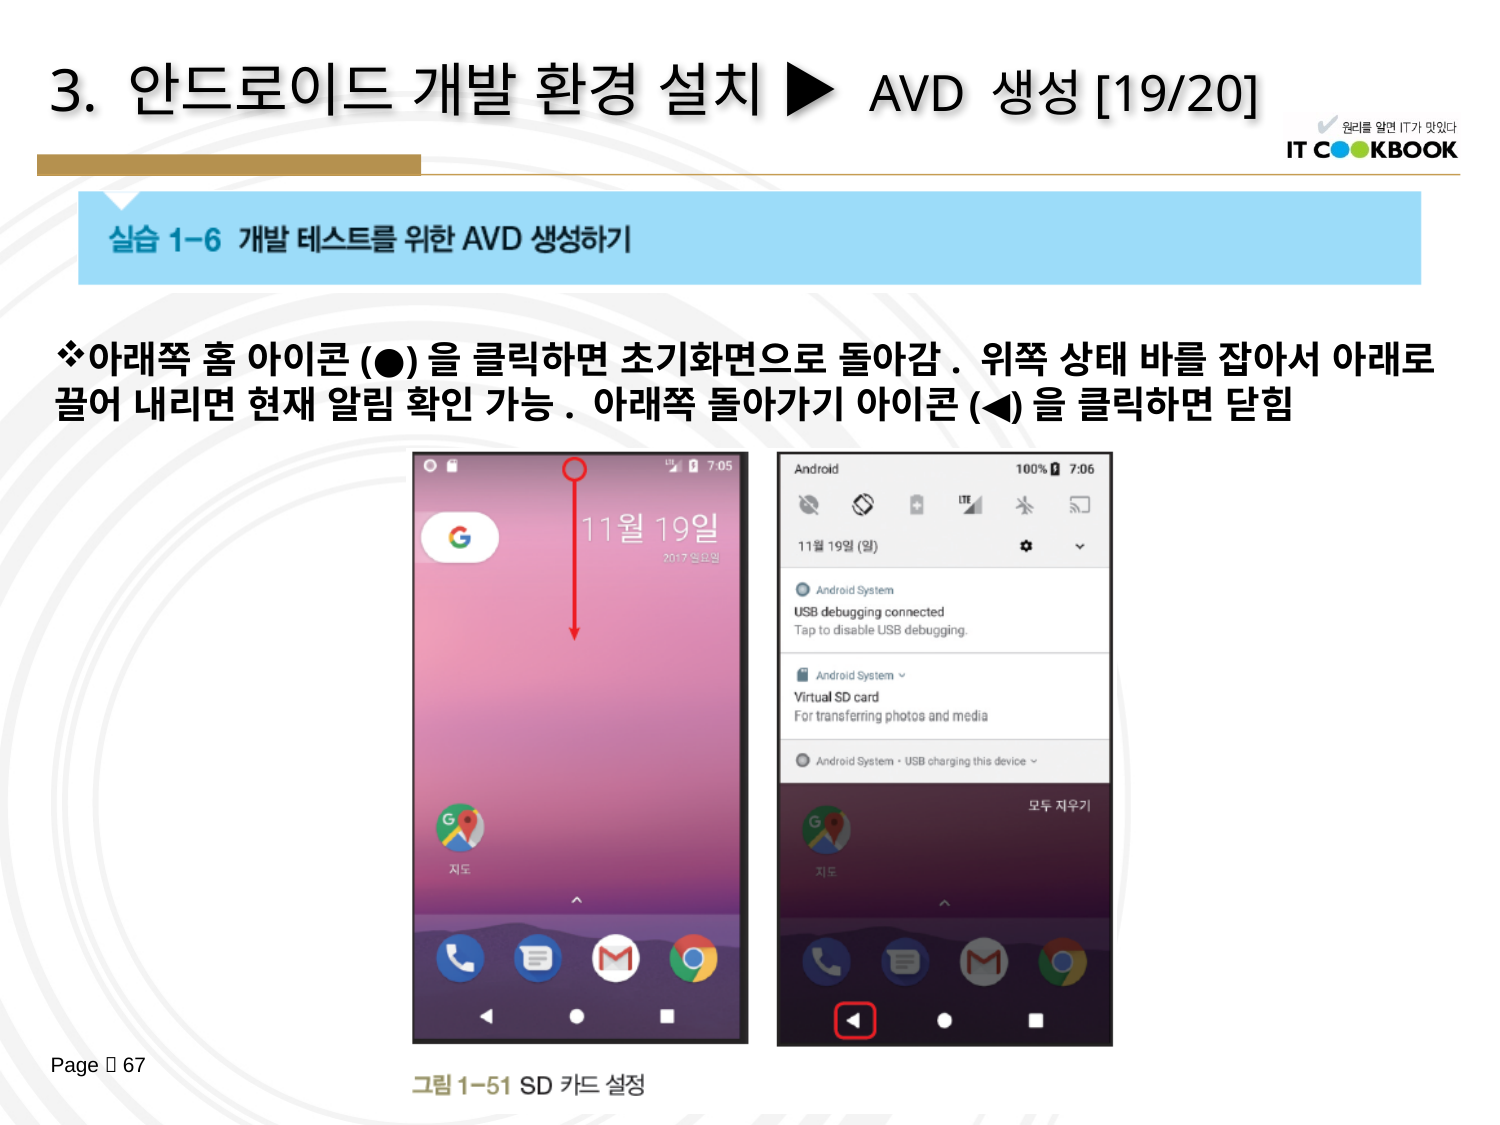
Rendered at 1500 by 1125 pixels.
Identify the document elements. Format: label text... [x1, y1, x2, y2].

title 3. 안드로이드 개발 환경 설치 ▶ AVD 생성[19/20] [48, 53, 1448, 161]
list 아래쪽 홈 아이콘(●)을 클릭하면 초기화면으로 돌아감. 위쪽 상태 바를 잡아서 아래로 끌어 내리면 현재 알림 확인 가능. 아래쪽 돌아가기 아이콘(◀)을 클릭하면 닫힘 [54, 335, 1469, 1051]
picture [0, 35, 1500, 1125]
